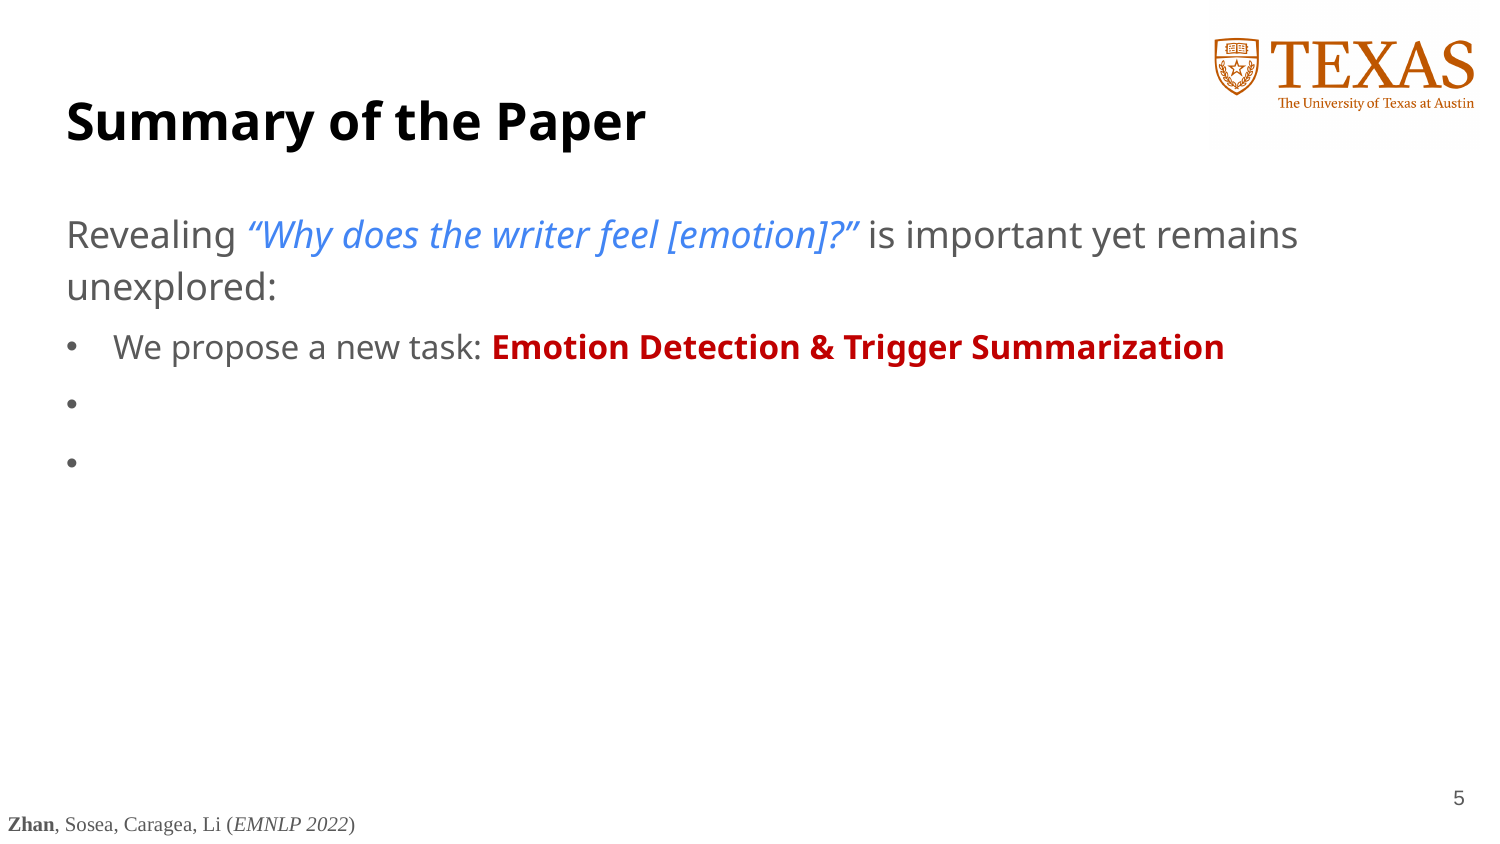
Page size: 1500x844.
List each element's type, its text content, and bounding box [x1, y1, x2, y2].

list Revealing “Why does the writer feel [emotion]?” is important yet remains unexplored: We propose a new task: Emotion Detection & Trigger Summarization New benchmark CovidET: Reddit posts annotated with emotions and their triggers Benchmarking on the dataset, we were able to build automatic summarizers that outperform generic summarizers on the task of emotion-specific trigger summarization. [51, 189, 1449, 750]
slide_number 5 [1389, 764, 1480, 830]
text_box Zhan, Sosea, Caragea, Li (EMNLP 2022) [0, 803, 383, 844]
picture [1209, 0, 1480, 150]
title Summary of the Paper [51, 72, 1449, 167]
